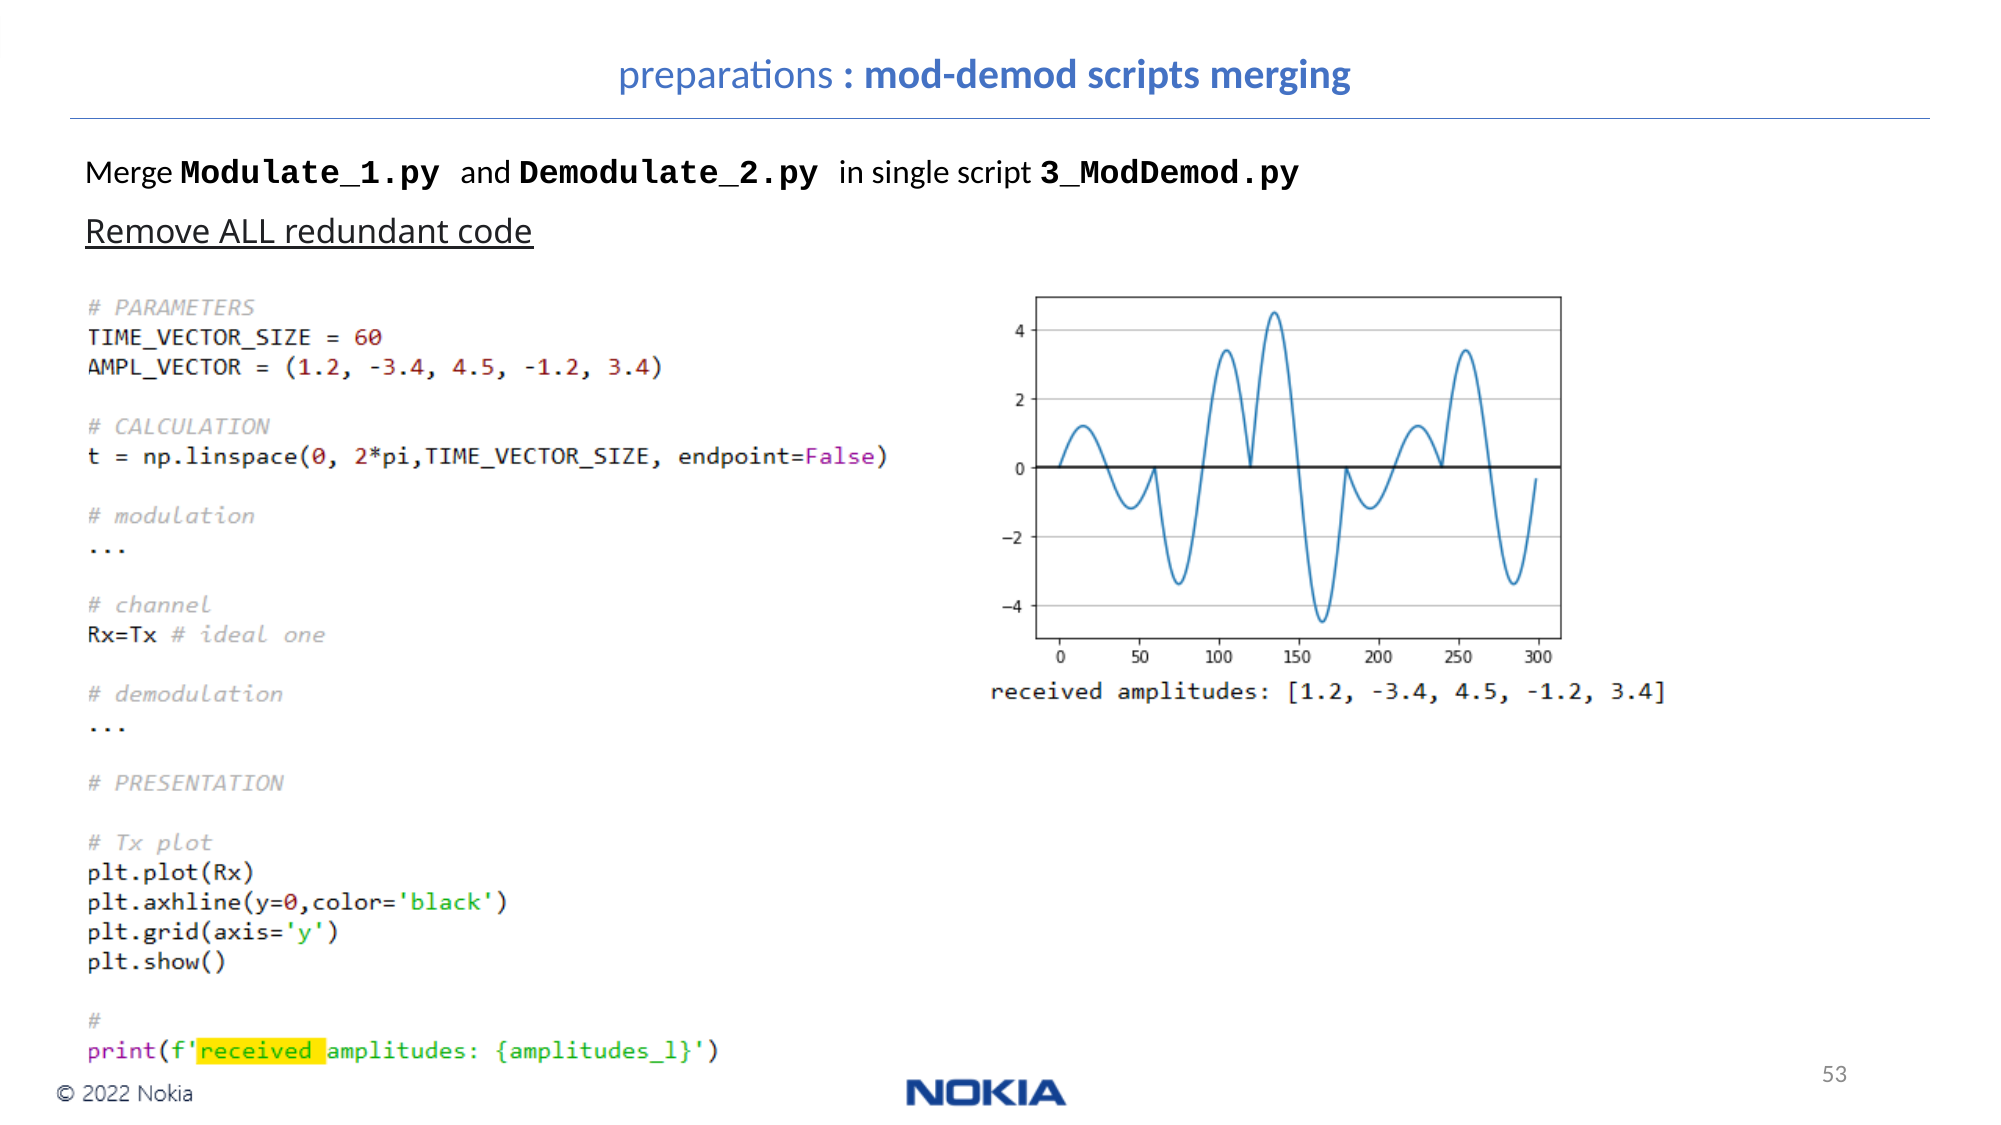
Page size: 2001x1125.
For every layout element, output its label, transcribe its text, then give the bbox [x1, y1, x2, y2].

picture [984, 292, 1667, 707]
text_box preparations : mod-demod scripts merging [55, 35, 1915, 104]
text_box Merge Modulate_1.py and Demodulate_2.py in single script 3_ModDemod.py Remove ALL redundant code [70, 123, 1493, 258]
picture [36, 292, 1167, 1111]
slide_number 53 [1412, 1042, 1863, 1103]
